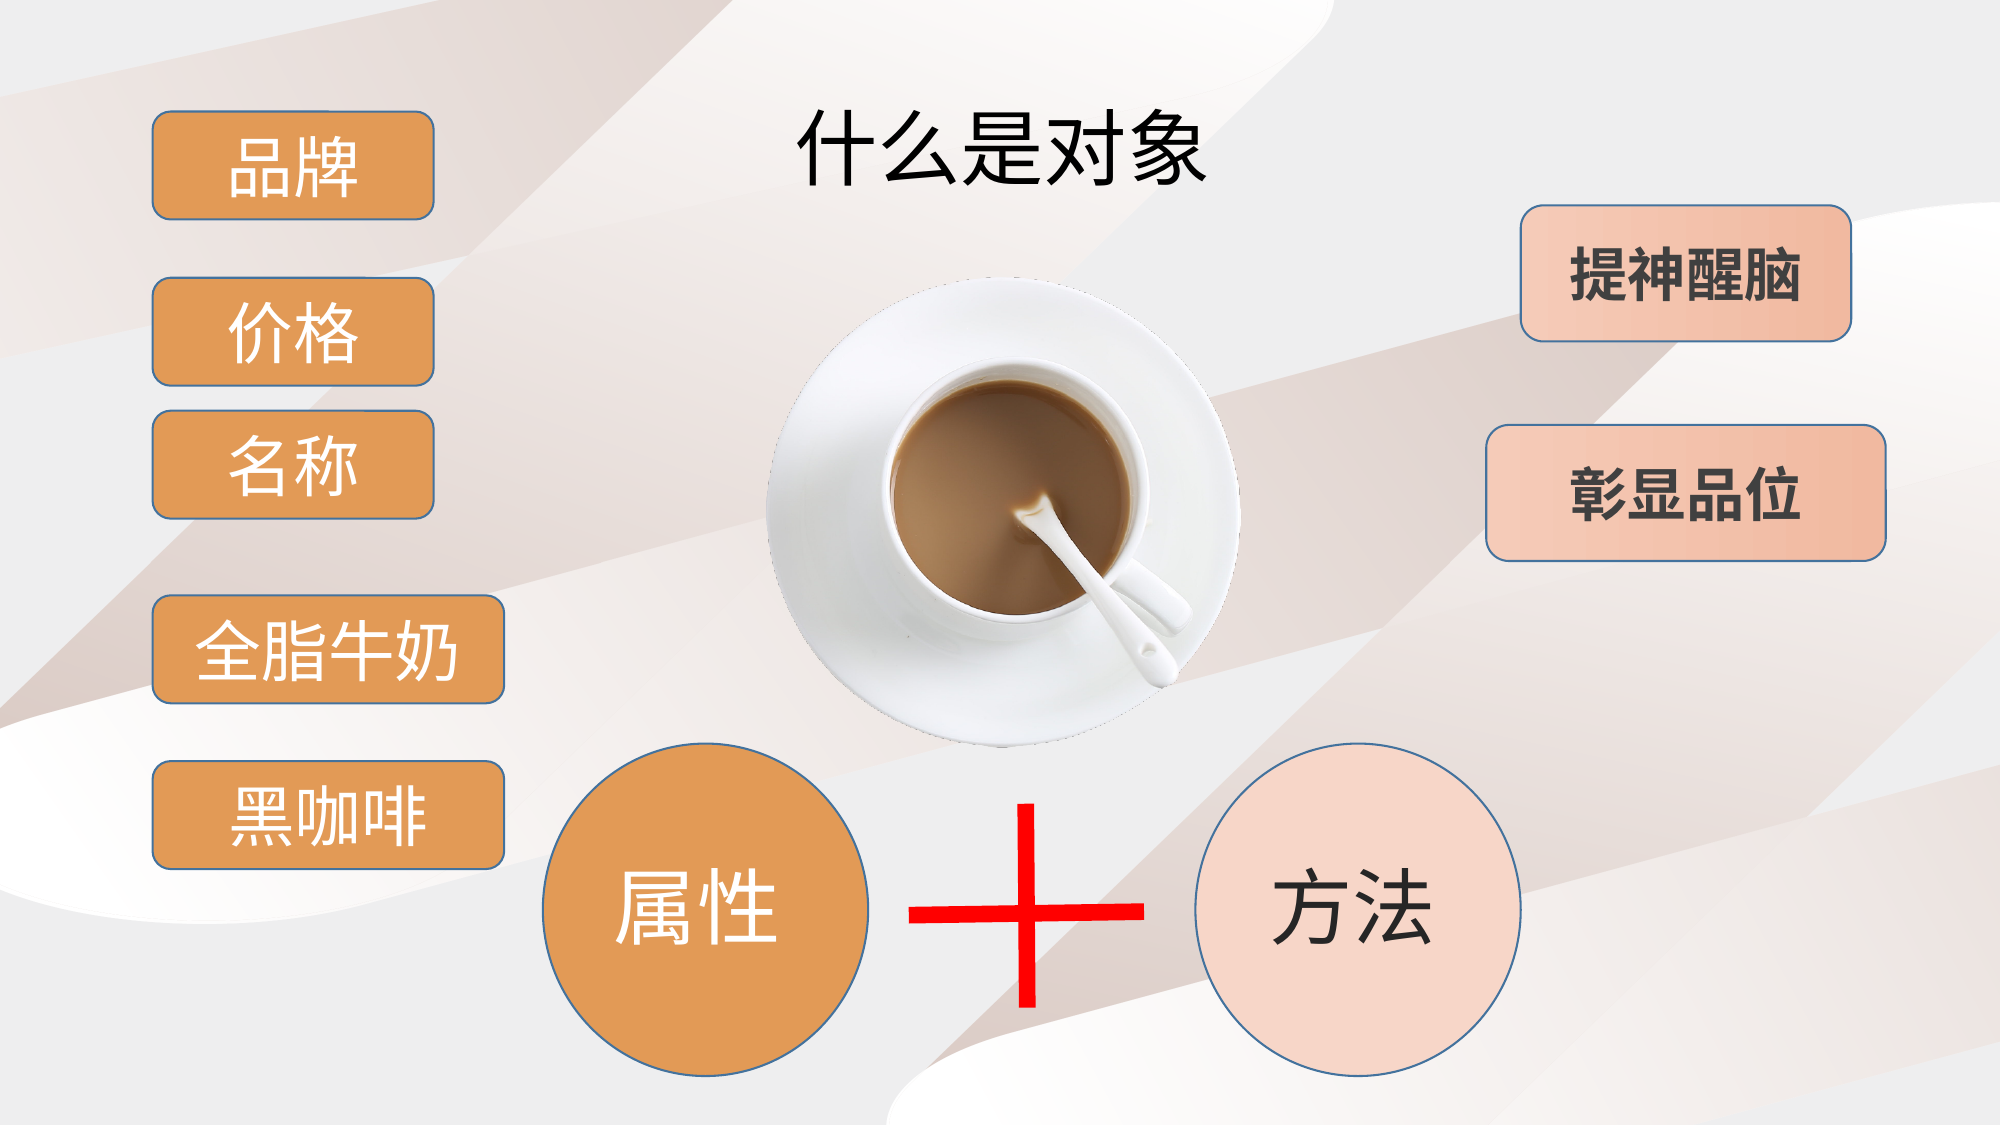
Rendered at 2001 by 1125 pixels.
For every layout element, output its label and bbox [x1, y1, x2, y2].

text_box [908, 911, 1025, 916]
text_box [1028, 911, 1145, 916]
picture [0, 0, 2000, 1125]
